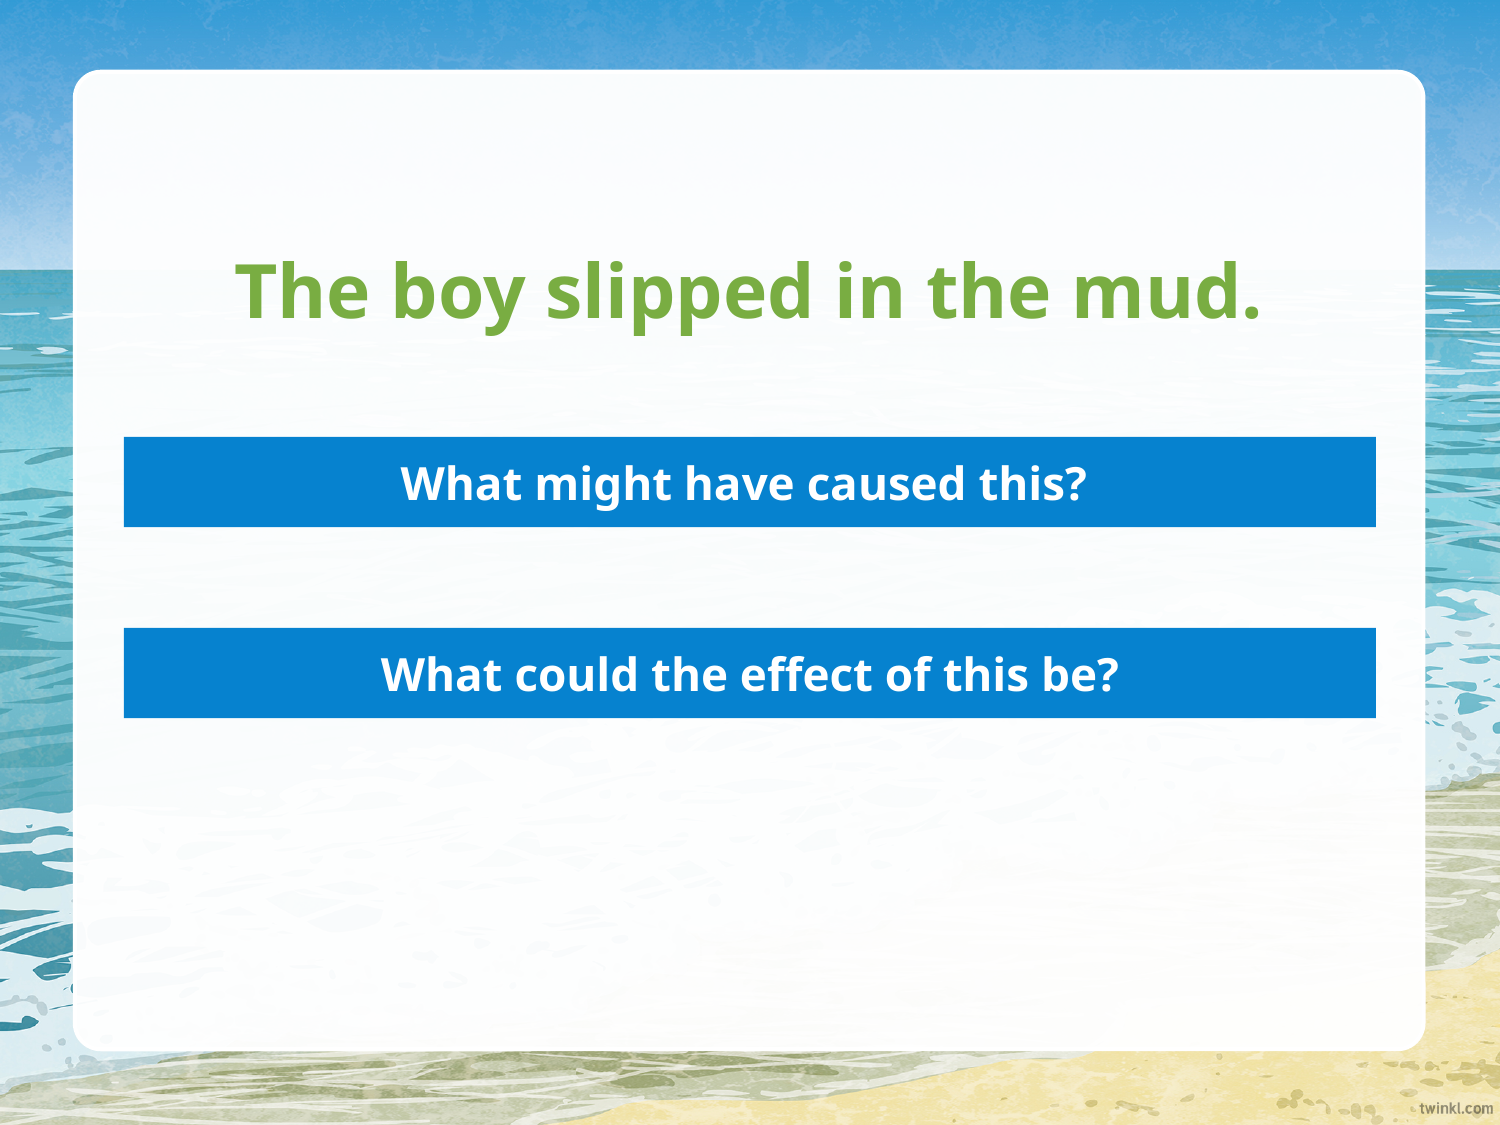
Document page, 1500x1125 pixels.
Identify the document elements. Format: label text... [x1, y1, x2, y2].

picture [0, 0, 1500, 1125]
text_box What might have caused this? [123, 436, 1377, 528]
title The boy slipped in the mud. [73, 211, 1426, 378]
text_box What could the effect of this be? [123, 627, 1377, 719]
